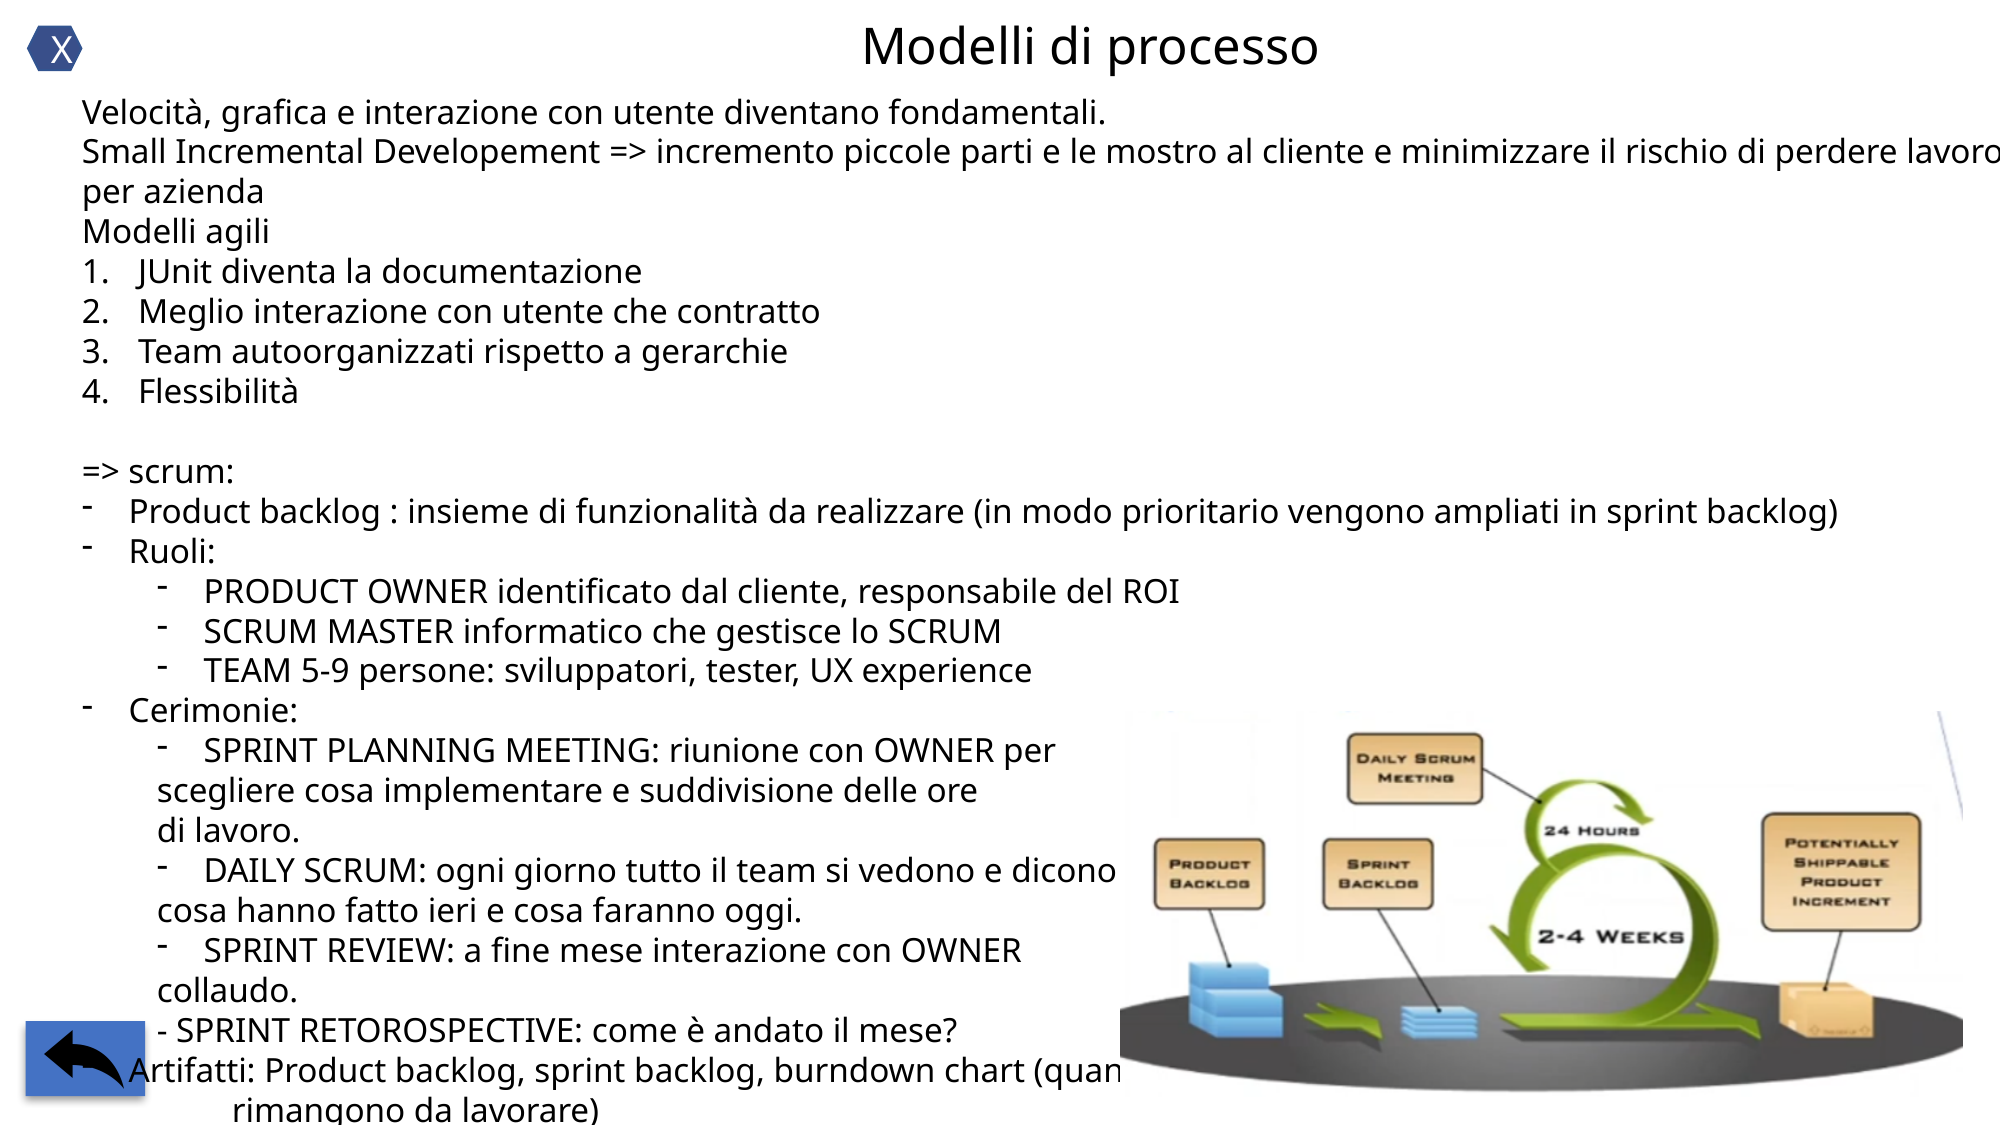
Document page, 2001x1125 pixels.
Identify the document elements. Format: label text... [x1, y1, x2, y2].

text_box Velocità, grafica e interazione con utente diventano fondamentali. Small Incremental Developement => incremento piccole parti e le mostro al cliente e minimizzare il rischio di perdere lavoro per azienda Modelli agili JUnit diventa la documentazione Meglio interazione con utente che contratto Team autoorganizzati rispetto a gerarchie Flessibilità => scrum: Product backlog : insieme di funzionalità da realizzare (in modo prioritario vengono ampliati in sprint backlog) Ruoli: PRODUCT OWNER identificato dal cliente, responsabile del ROI SCRUM MASTER informatico che gestisce lo SCRUM TEAM 5-9 persone: sviluppatori, tester, UX experience Cerimonie: SPRINT PLANNING MEETING: riunione con OWNER per scegliere cosa implementare e suddivisione delle ore di lavoro. DAILY SCRUM: ogni giorno tutto il team si vedono e dicono cosa hanno fatto ieri e cosa faranno oggi. SPRINT REVIEW: a fine mese interazione con OWNER collaudo. - SPRINT RETOROSPECTIVE: come è andato il mese? Artifatti: Product backlog, sprint backlog, burndown chart (quante ore rimangono da lavorare) [67, 83, 2000, 1125]
text_box X [26, 25, 83, 72]
picture [1120, 711, 1963, 1097]
title Modelli di processo [846, 12, 1435, 83]
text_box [25, 1011, 146, 1107]
